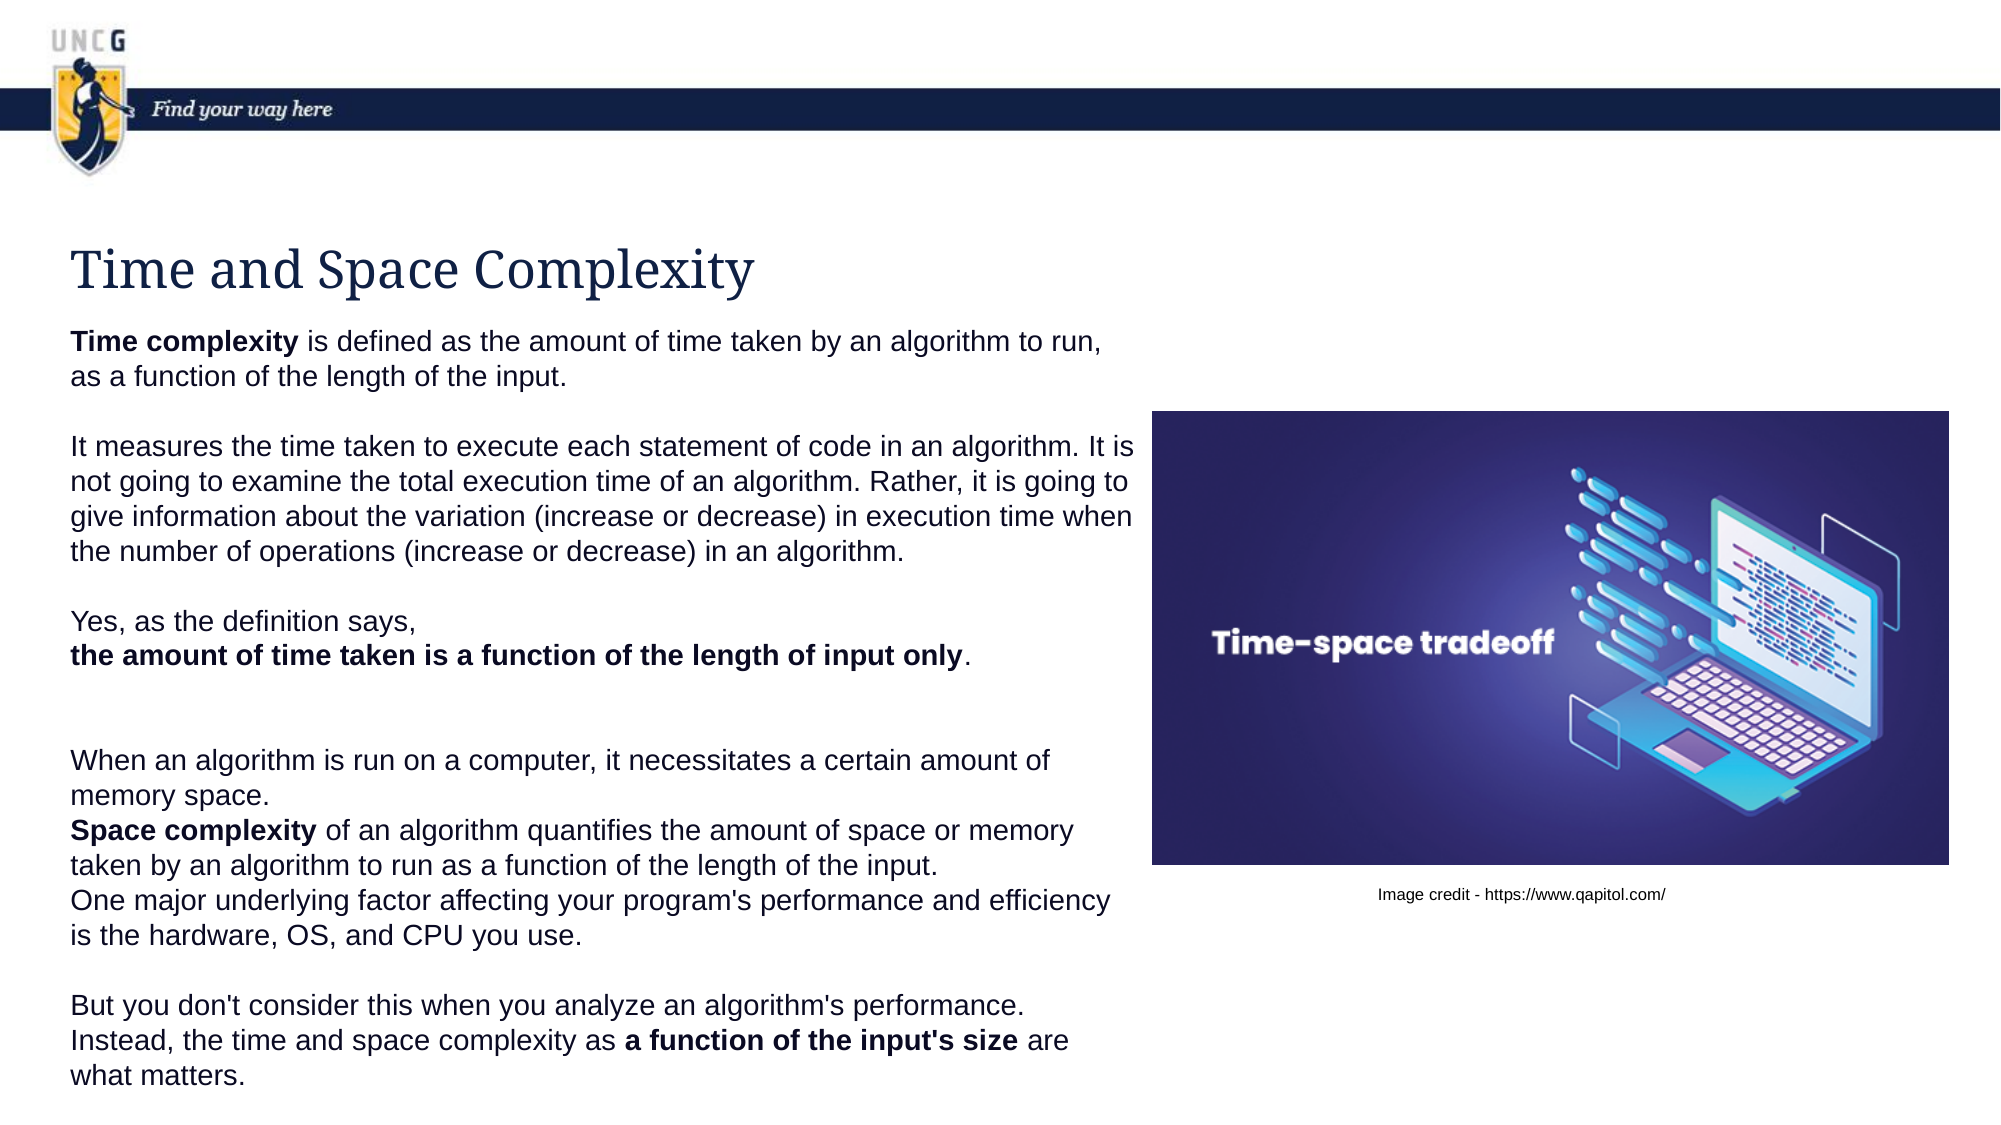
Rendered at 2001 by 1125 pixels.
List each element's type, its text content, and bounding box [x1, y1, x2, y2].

picture [0, 0, 2001, 1125]
text_box Time complexity is defined as the amount of time taken by an algorithm to run, as a function of the length of the input. It measures the time taken to execute each statement of code in an algorithm. It is not going to examine the total execution time of an algorithm. Rather, it is going to give information about the variation (increase or decrease) in execution time when the number of operations (increase or decrease) in an algorithm. Yes, as the definition says, the amount of time taken is a function of the length of input only. When an algorithm is run on a computer, it necessitates a certain amount of memory space. Space complexity of an algorithm quantifies the amount of space or memory taken by an algorithm to run as a function of the length of the input. One major underlying factor affecting your program's performance and efficiency is the hardware, OS, and CPU you use. But you don't consider this when you analyze an algorithm's performance. Instead, the time and space complexity as a function of the input's size are what matters. [55, 307, 1153, 1125]
text_box Image credit - https://www.qapitol.com/ [1362, 873, 1738, 914]
title Time and Space Complexity [55, 192, 1556, 308]
